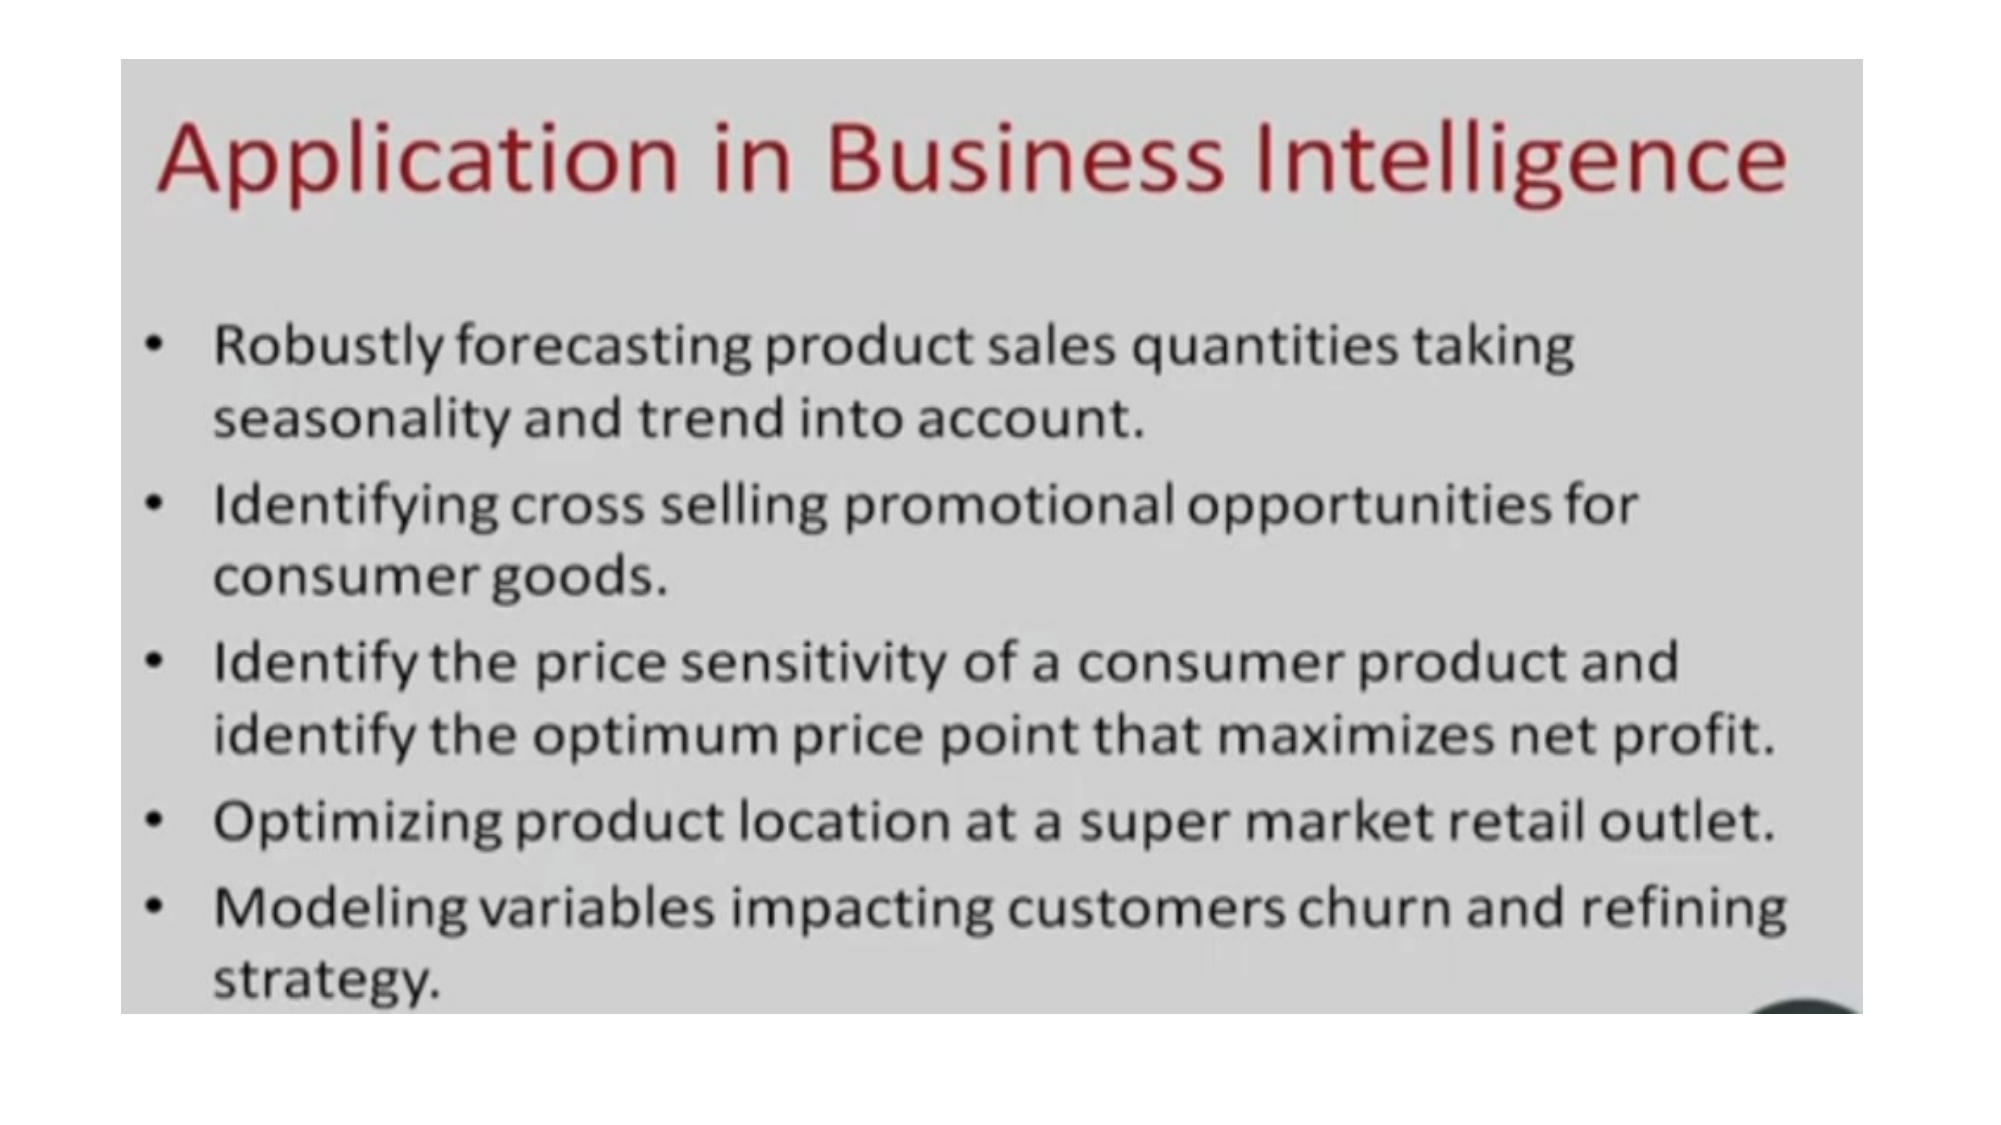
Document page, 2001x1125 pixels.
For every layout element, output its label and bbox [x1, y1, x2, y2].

picture [121, 59, 1863, 1014]
